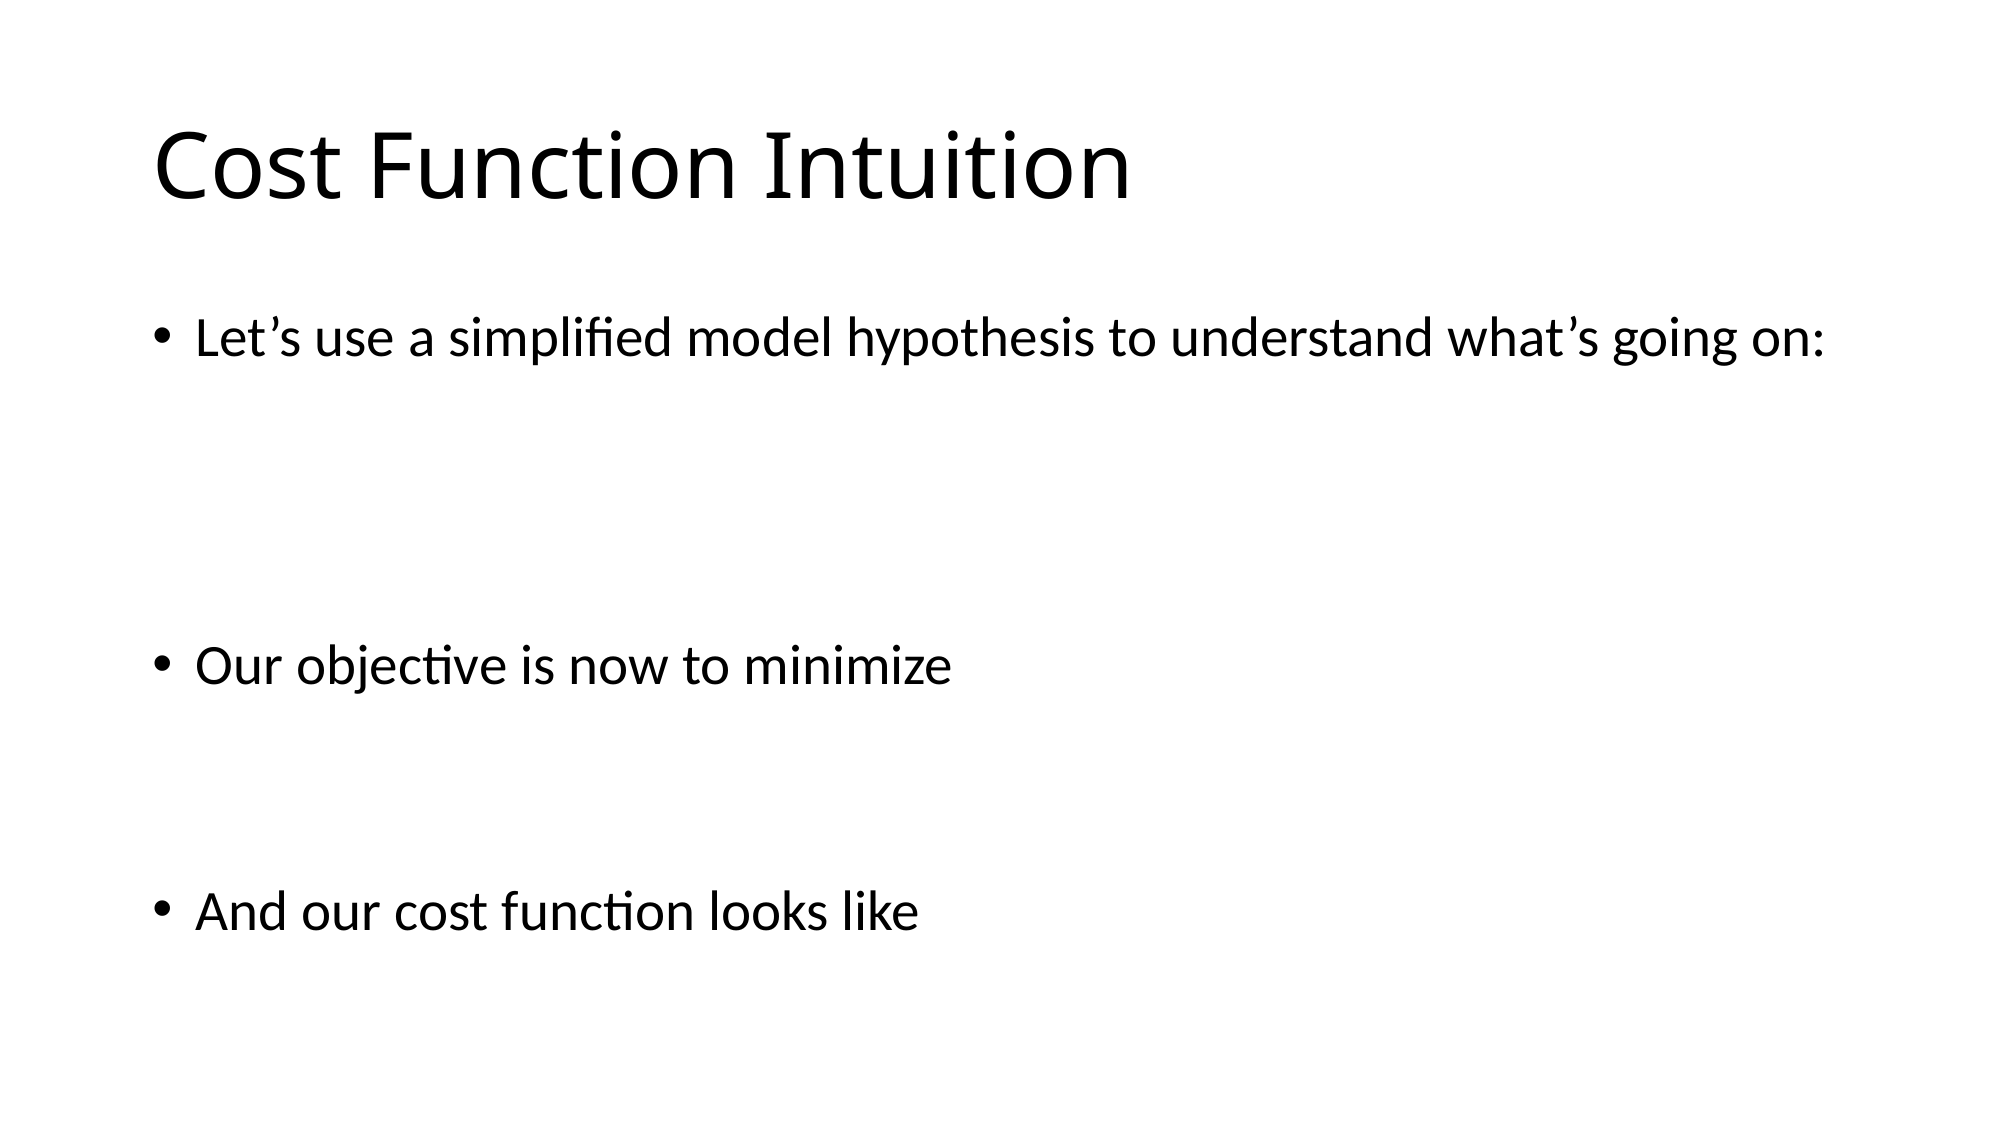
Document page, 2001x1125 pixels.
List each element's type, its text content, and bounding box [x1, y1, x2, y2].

title Cost Function Intuition [137, 59, 1863, 278]
